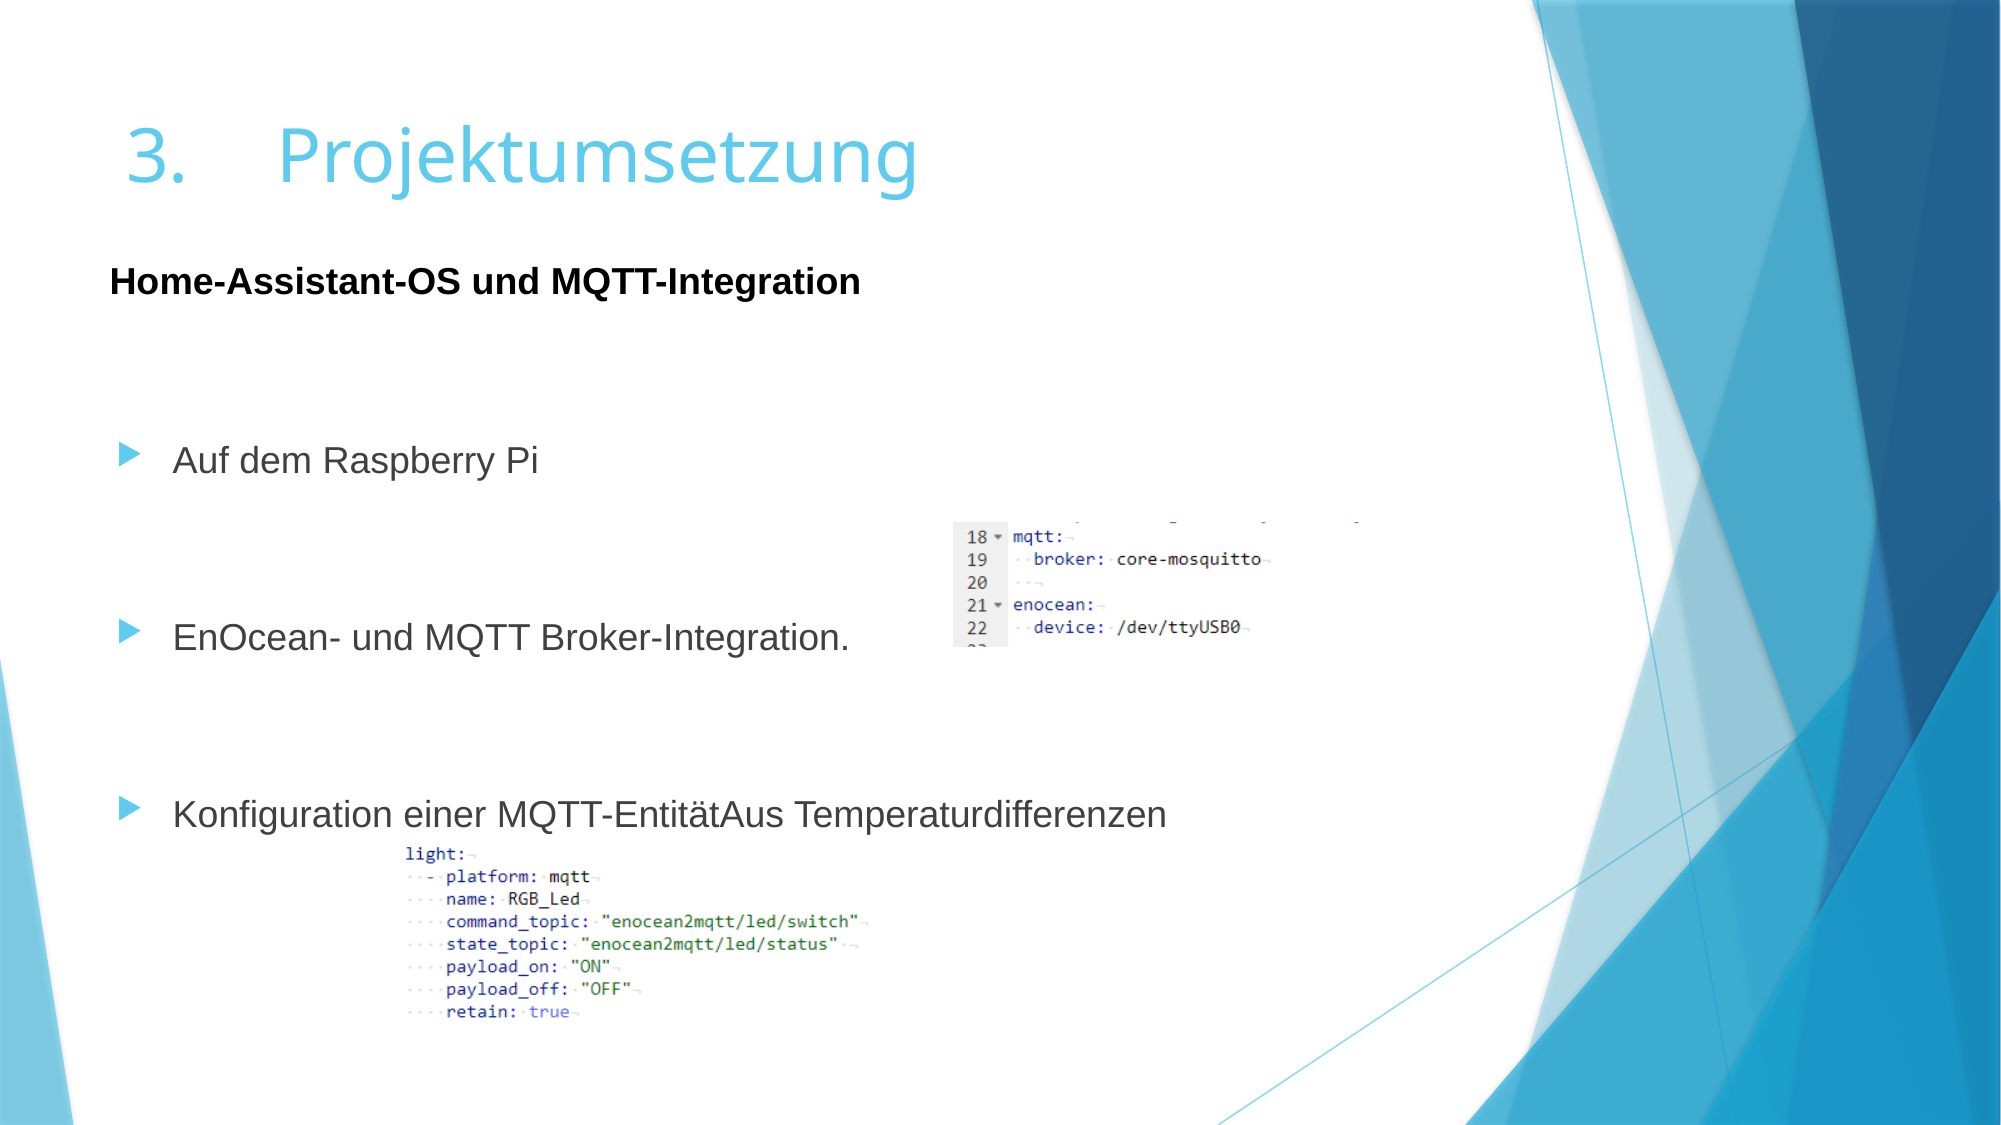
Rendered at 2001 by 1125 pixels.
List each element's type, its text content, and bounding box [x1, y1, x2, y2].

picture [399, 840, 1091, 1026]
picture [953, 521, 1451, 647]
text_box Home-Assistant-OS und MQTT-Integration [19, 227, 878, 310]
title 3. Projektumsetzung [111, 99, 1522, 317]
list Auf dem Raspberry Pi EnOcean- und MQTT Broker-Integration. Konfiguration einer MQTT-EntitätAus Temperaturdifferenzen [101, 406, 1512, 1043]
